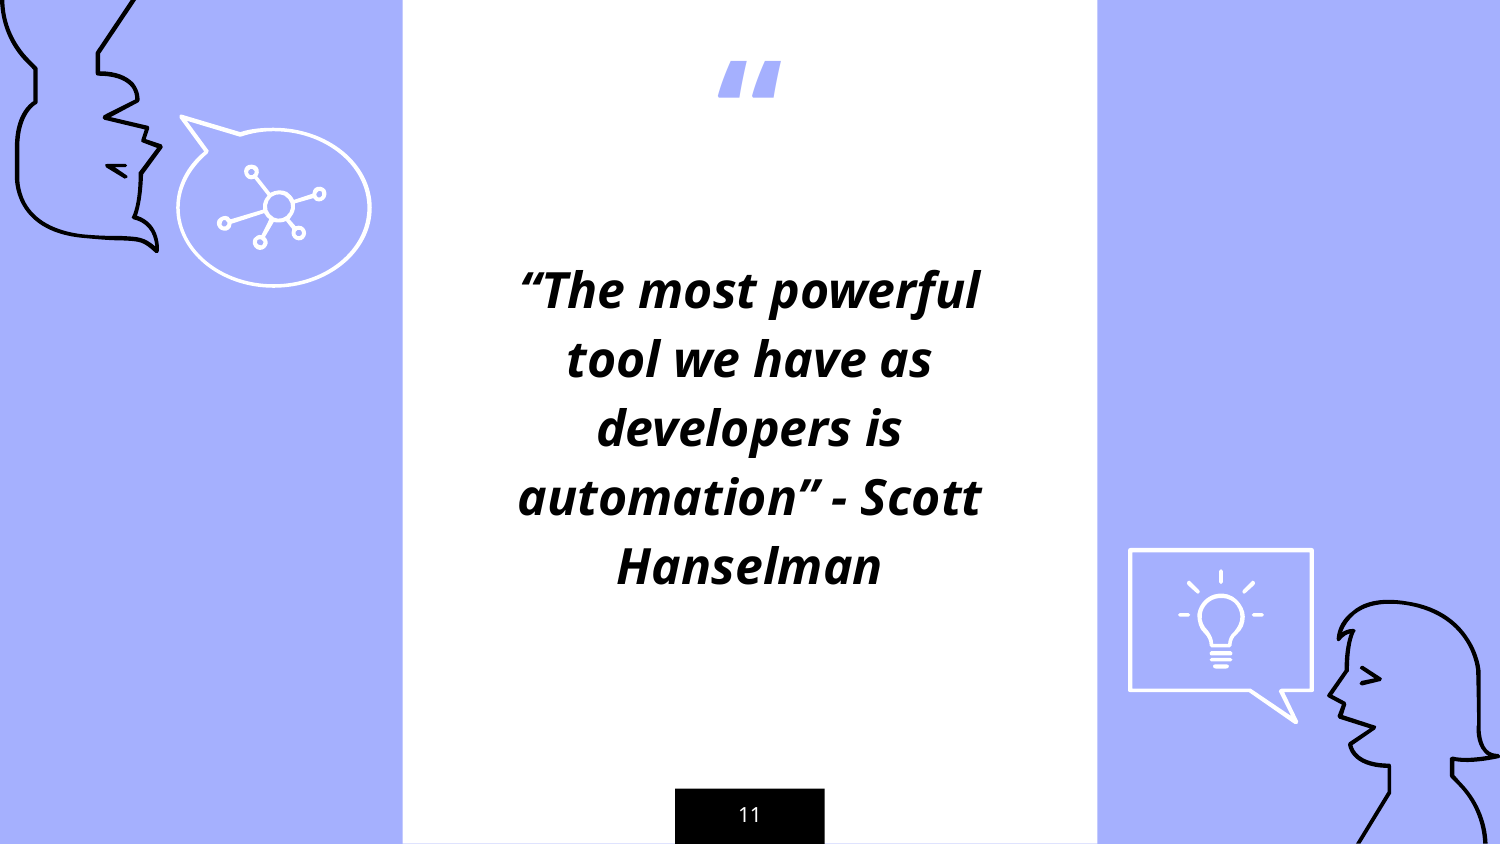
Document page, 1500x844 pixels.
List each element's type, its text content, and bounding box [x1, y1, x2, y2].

slide_number ‹#› [675, 788, 825, 844]
list “The most powerful tool we have as developers is automation” - Scott Hanselman [467, 135, 1033, 709]
